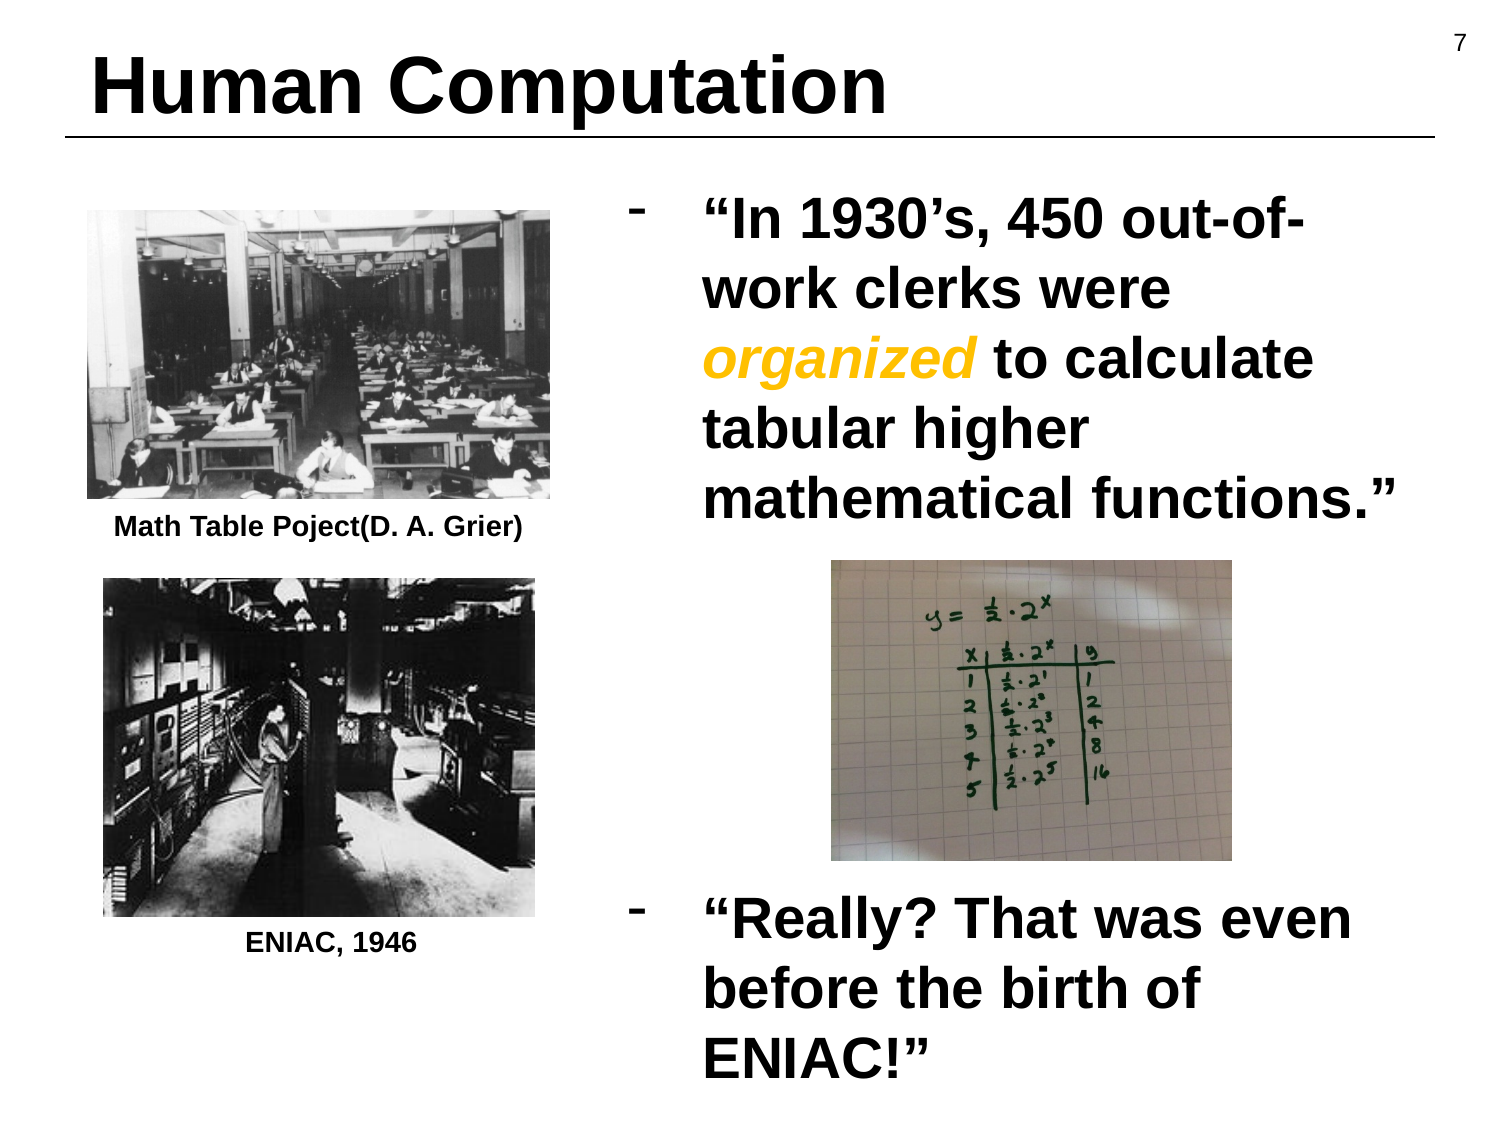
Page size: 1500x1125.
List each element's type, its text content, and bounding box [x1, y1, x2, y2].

picture [830, 559, 1232, 861]
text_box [55, 210, 582, 551]
title Human Computation [75, 20, 1425, 138]
slide_number 7 [1131, 18, 1483, 62]
text_box “In 1930’s, 450 out-of-work clerks were organized to calculate tabular higher mathematical functions.” “Really? That was even before the birth of ENIAC!” [612, 172, 1450, 1098]
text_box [102, 578, 535, 967]
